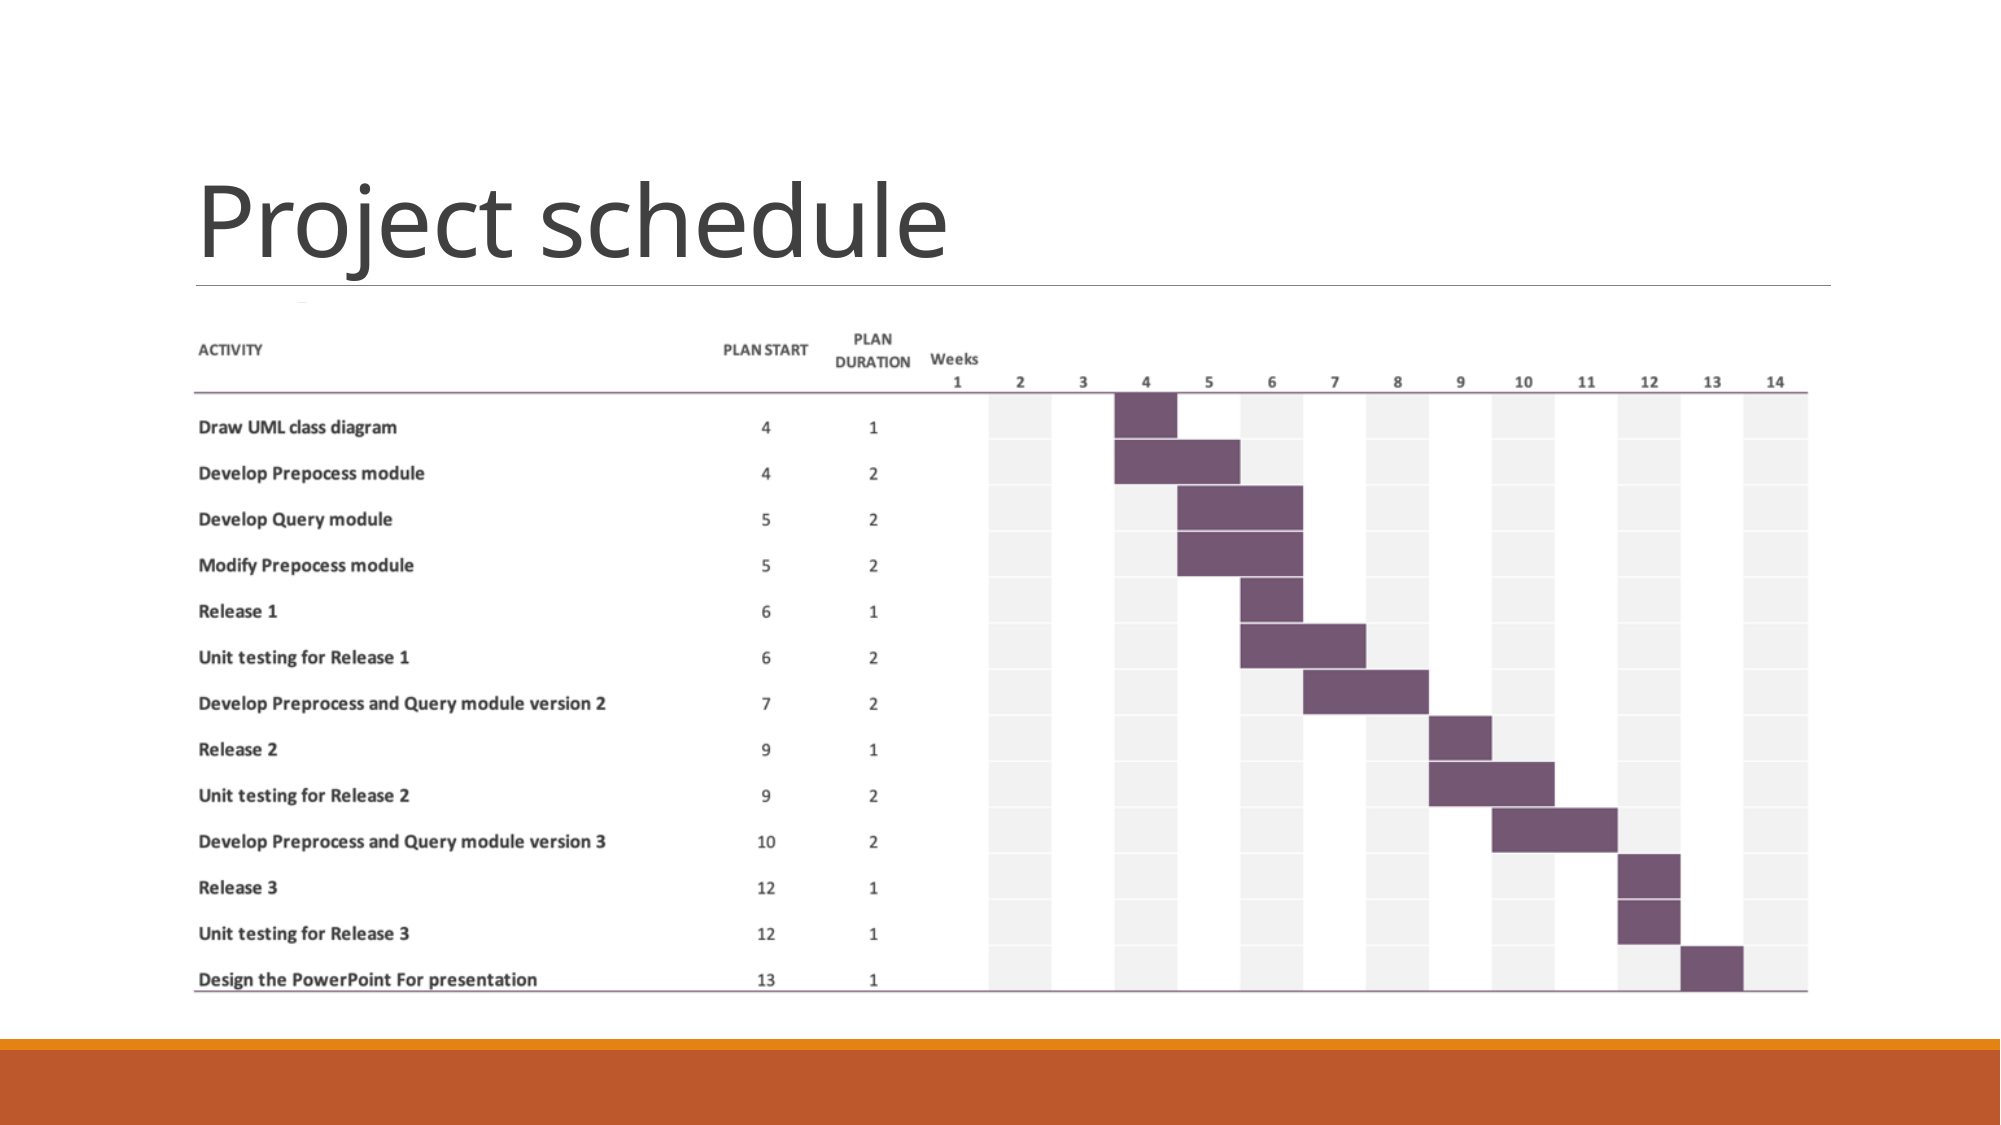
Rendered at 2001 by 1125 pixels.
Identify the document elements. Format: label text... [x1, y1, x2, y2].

title Project schedule [180, 47, 1830, 285]
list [179, 302, 1827, 1014]
